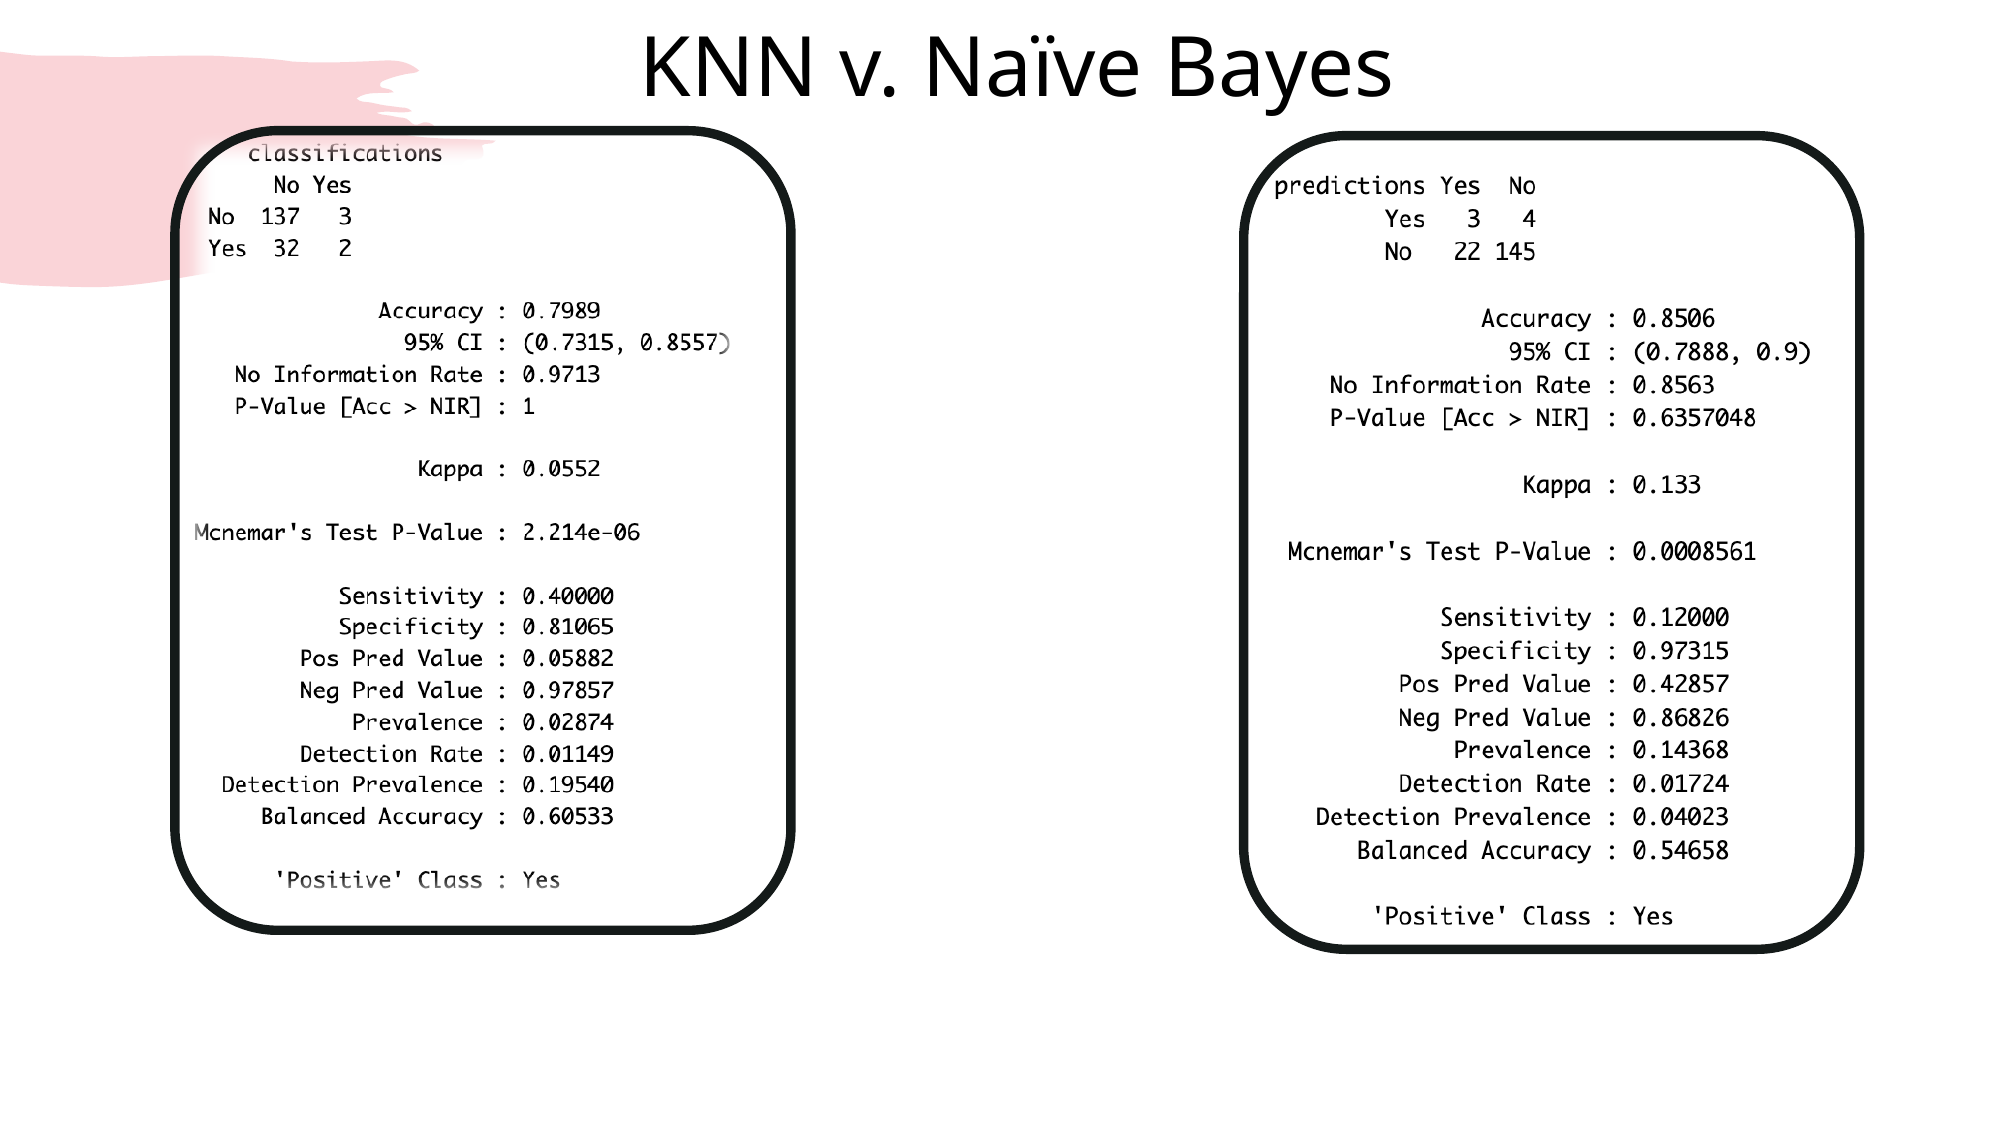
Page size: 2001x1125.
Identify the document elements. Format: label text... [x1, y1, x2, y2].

text_box [1316, 946, 1787, 951]
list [1269, 157, 1820, 946]
picture [180, 130, 744, 906]
text_box [1242, 169, 1269, 916]
text_box [209, 145, 792, 932]
title KNN v. Naïve Bayes [155, 0, 1881, 179]
text_box [173, 198, 180, 863]
text_box [1281, 134, 1861, 930]
